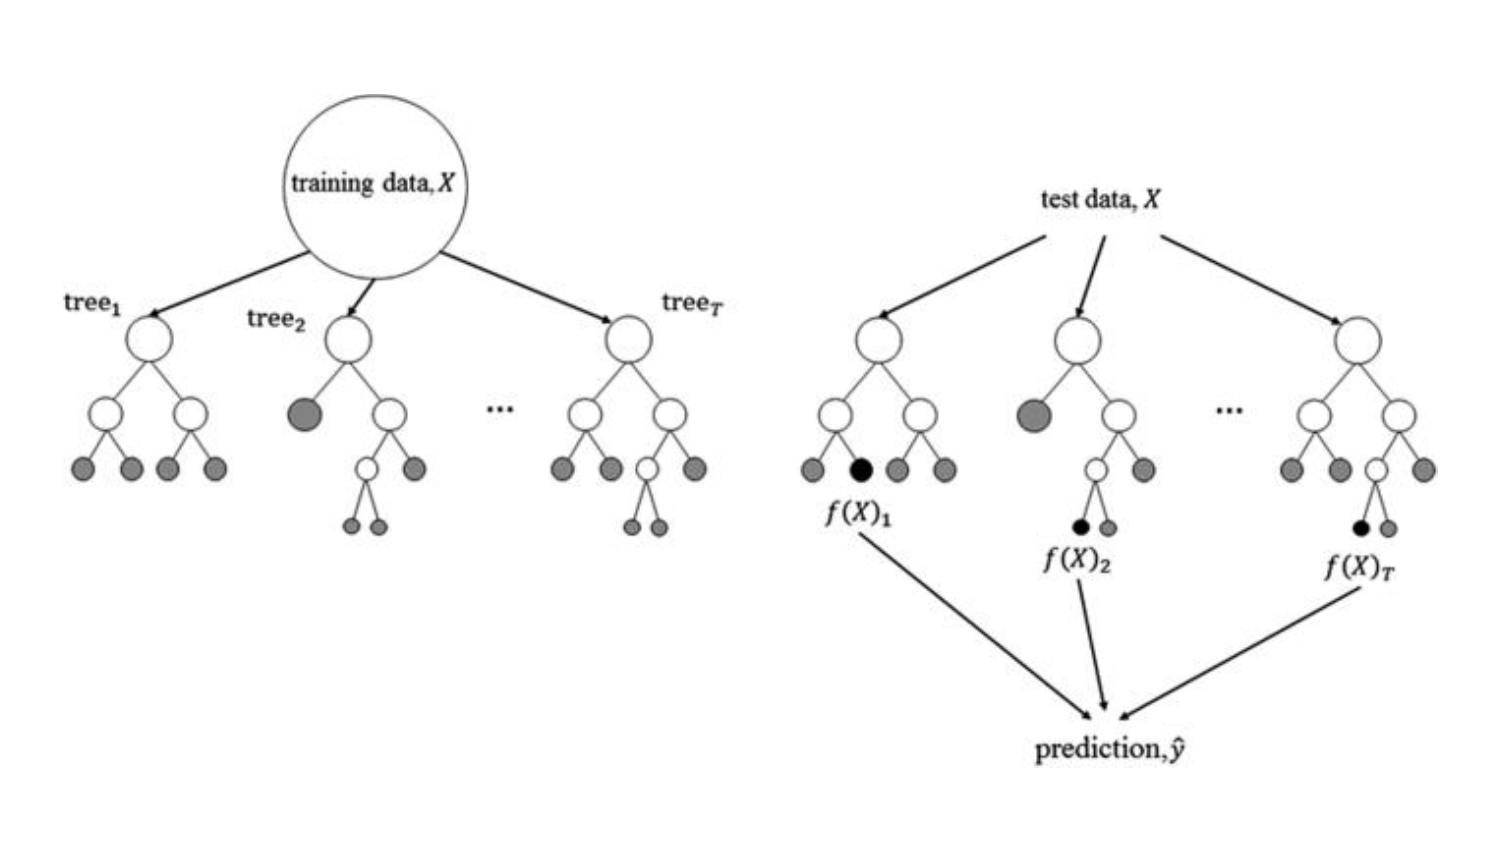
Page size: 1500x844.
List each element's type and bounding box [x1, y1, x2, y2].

picture [62, 93, 1438, 768]
